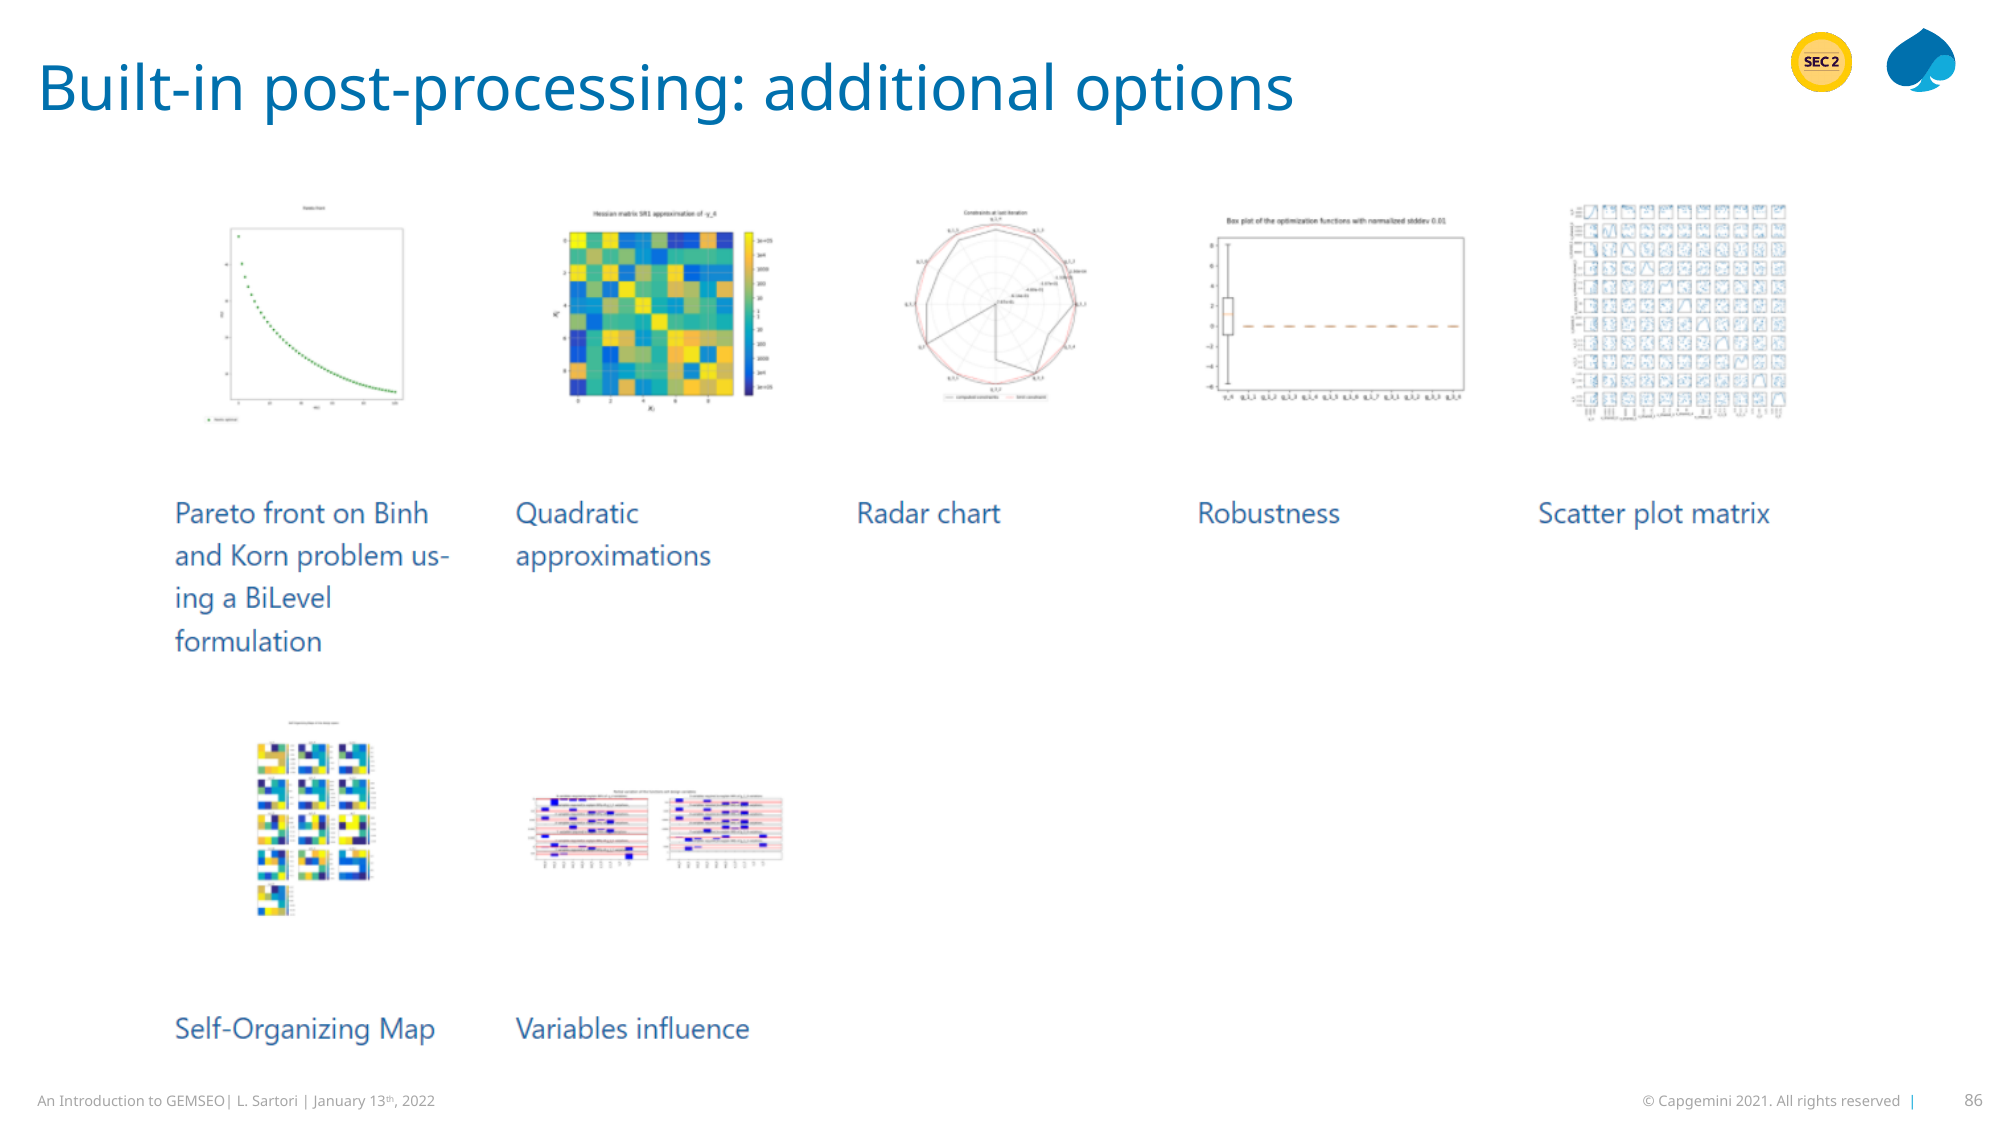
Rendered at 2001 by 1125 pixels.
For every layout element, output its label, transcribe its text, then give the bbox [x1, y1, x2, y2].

title Built-in post-processing: additional options [37, 0, 1863, 182]
picture [149, 185, 1807, 1064]
